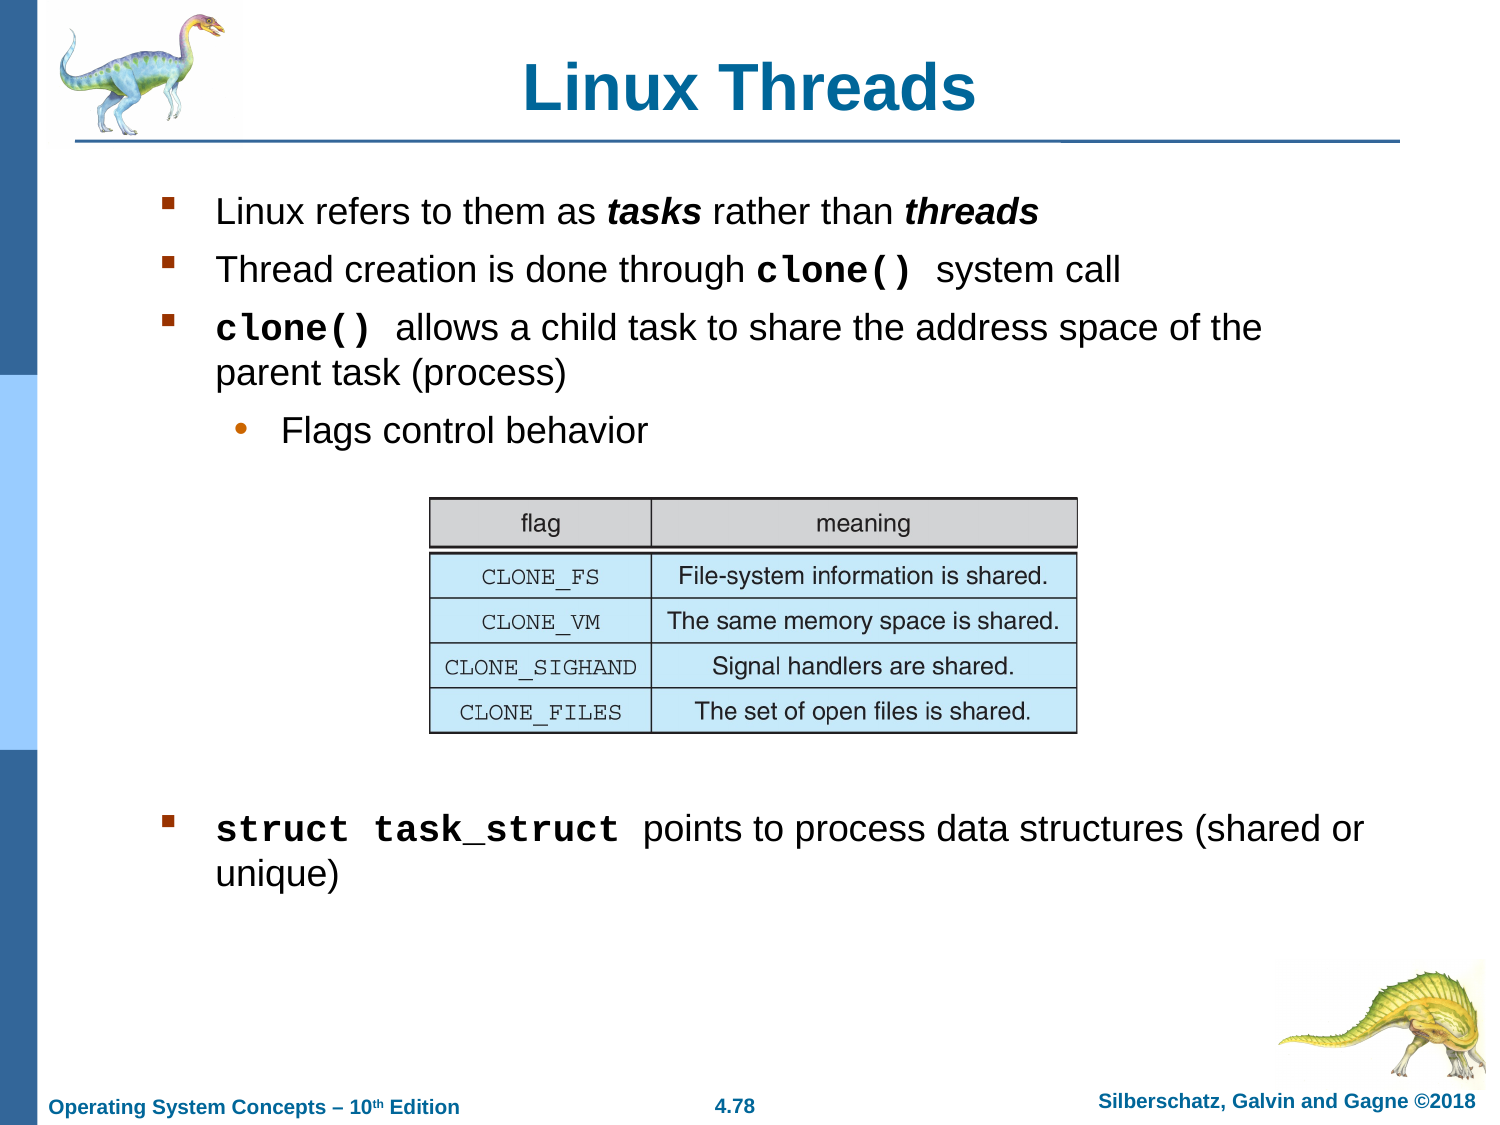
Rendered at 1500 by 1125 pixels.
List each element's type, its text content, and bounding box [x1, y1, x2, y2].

picture [46, 0, 243, 149]
picture [1275, 959, 1486, 1090]
picture [428, 497, 1079, 735]
title Linux Threads [75, 36, 1425, 132]
list Linux refers to them as tasks rather than threads Thread creation is done through clone() system call clone() allows a child task to share the address space of the parent task (process) Flags control behavior struct task_struct points to process data structures (shared or unique) [144, 179, 1390, 917]
